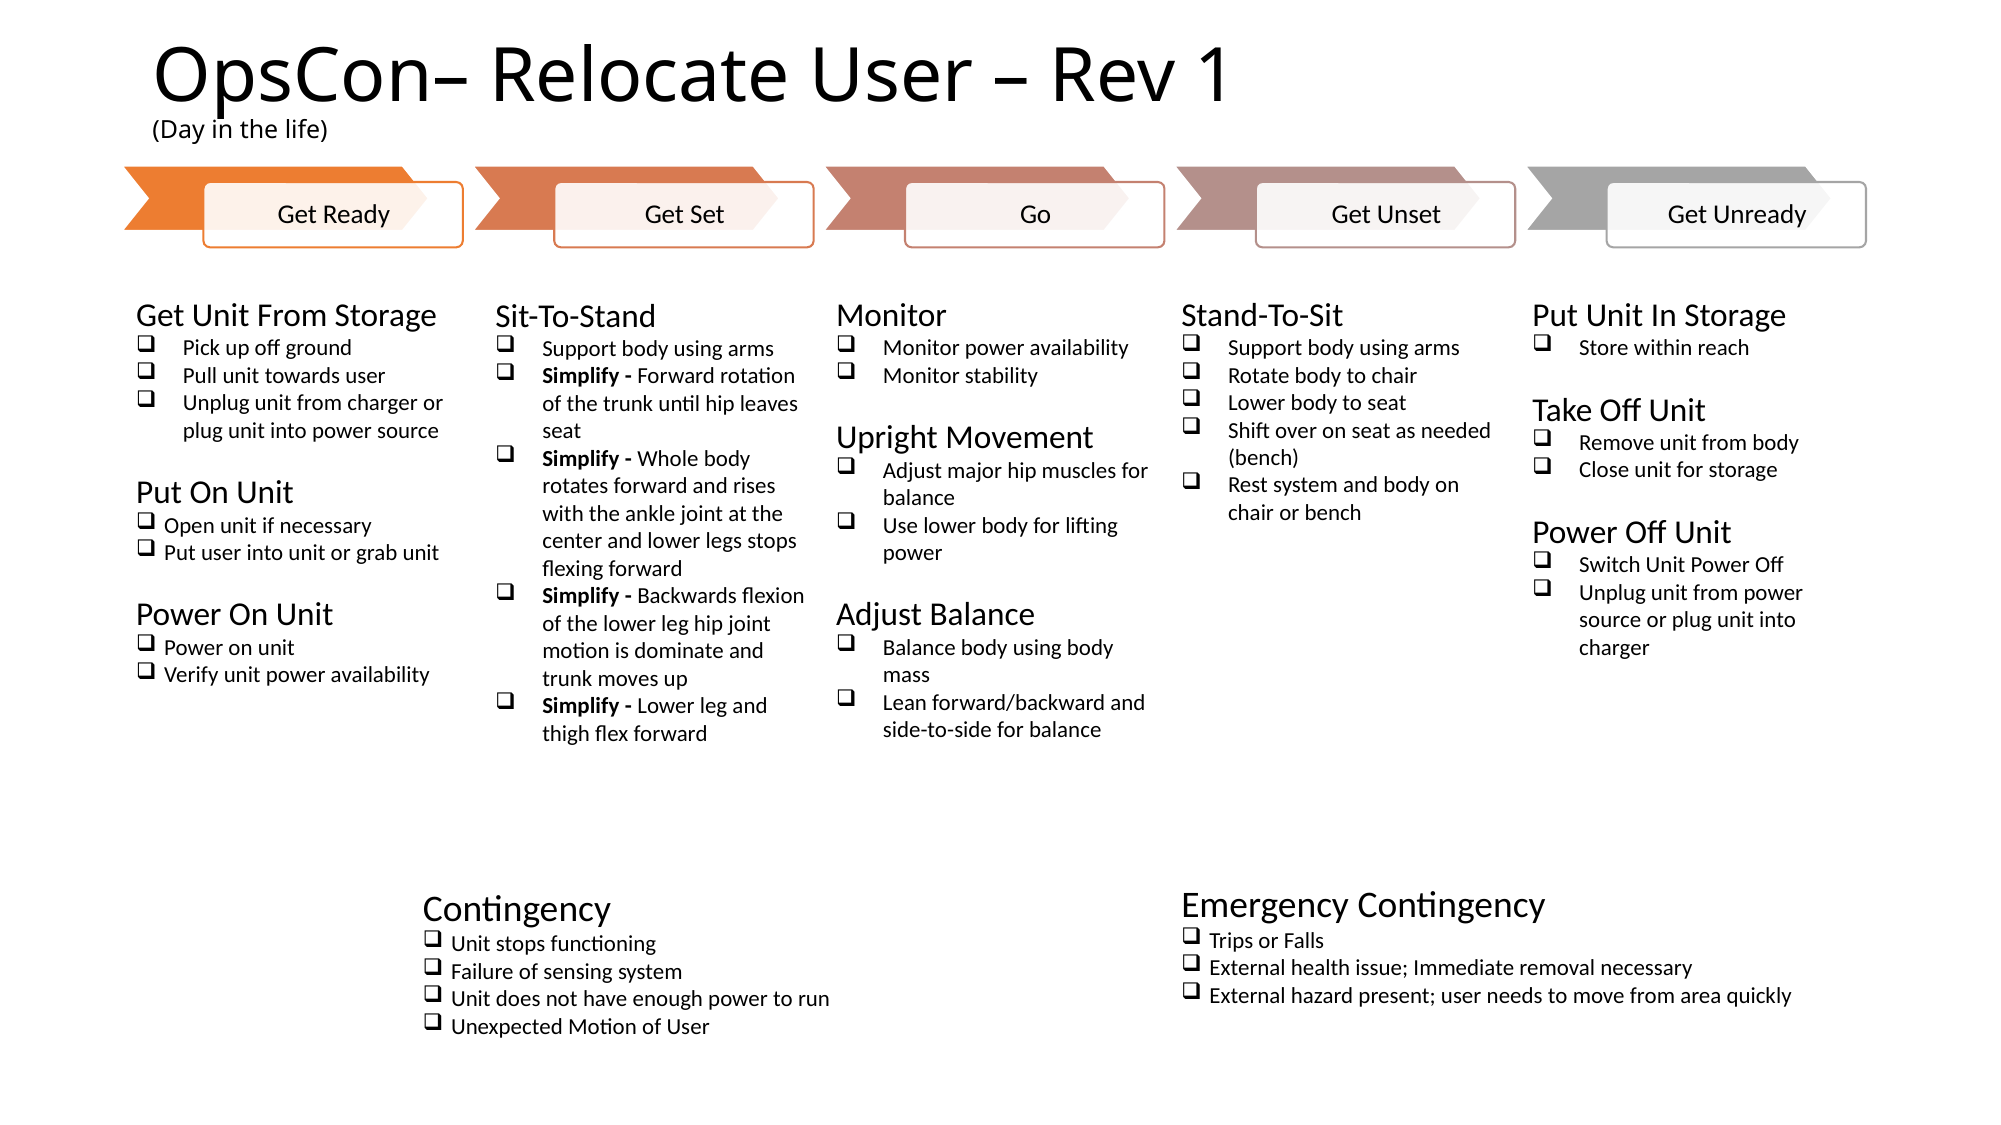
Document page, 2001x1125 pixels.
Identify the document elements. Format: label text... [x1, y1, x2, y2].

text_box Put Unit In Storage Store within reach Take Off Unit Remove unit from body Close unit for storage Power Off Unit Switch Unit Power Off Unplug unit from power source or plug unit into charger [1517, 285, 1863, 668]
text_box Contingency Unit stops functioning Failure of sensing system Unit does not have enough power to run Unexpected Motion of User [407, 876, 940, 1047]
text_box Get Unit From Storage Pick up off ground Pull unit towards user Unplug unit from charger or plug unit into power source Put On Unit Open unit if necessary Put user into unit or grab unit Power On Unit Power on unit Verify unit power availability [121, 285, 467, 695]
text_box Stand-To-Sit Support body using arms Rotate body to chair Lower body to seat Shift over on seat as needed (bench) Rest system and body on chair or bench [1167, 285, 1512, 560]
text_box Sit-To-Stand Support body using arms Simplify - Forward rotation of the trunk until hip leaves seat Simplify - Whole body rotates forward and rises with the ankle joint at the center and lower legs stops flexing forward Simplify - Backwards flexion of the lower leg hip joint motion is dominate and trunk moves up Simplify - Lower leg and thigh flex forward [480, 286, 826, 753]
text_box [121, 165, 1867, 248]
title OpsCon– Relocate User – Rev 1 (Day in the life) [137, 22, 1863, 158]
text_box Monitor Monitor power availability Monitor stability Upright Movement Adjust major hip muscles for balance Use lower body for lifting power Adjust Balance Balance body using body mass Lean forward/backward and side-to-side for balance [821, 285, 1167, 750]
text_box Emergency Contingency Trips or Falls External health issue; Immediate removal necessary External hazard present; user needs to move from area quickly [1166, 872, 1826, 1043]
